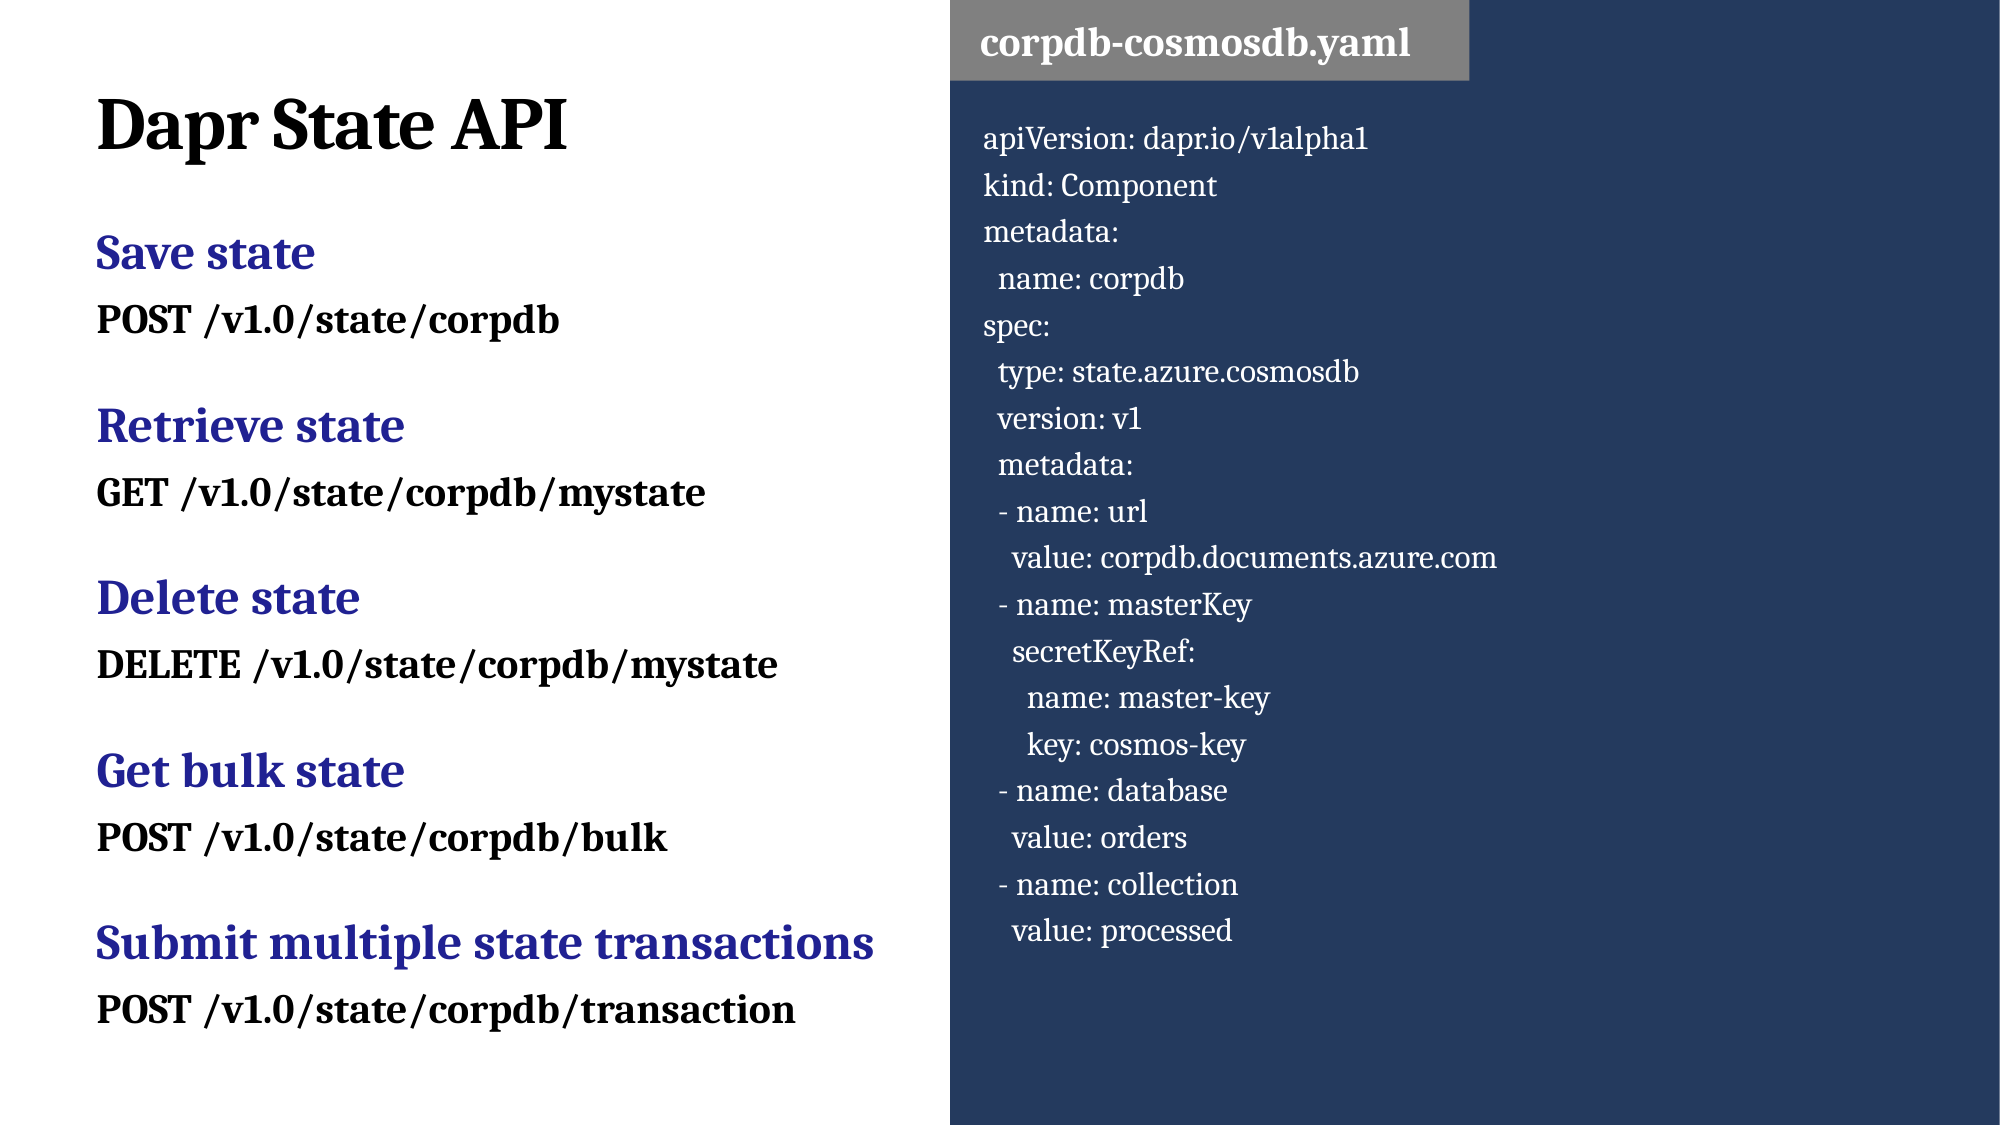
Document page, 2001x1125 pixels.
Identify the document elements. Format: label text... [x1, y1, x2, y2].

list corpdb-cosmosdb.yaml [950, 0, 1470, 81]
list apiVersion: dapr.io/v1alpha1 kind: Component metadata: name: corpdb spec: type: state.azure.cosmosdb version: v1 metadata: - name: url value: corpdb.documents.azure.com - name: masterKey secretKeyRef: name: master-key key: cosmos-key - name: database value: orders - name: collection value: processed [983, 116, 2000, 1030]
title Dapr State API [96, 75, 905, 166]
list Save state POST /v1.0/state/corpdb Retrieve state GET /v1.0/state/corpdb/mystate Delete state DELETE /v1.0/state/corpdb/mystate Get bulk state POST /v1.0/state/corpdb/bulk Submit multiple state transactions POST /v1.0/state/corpdb/transaction [96, 219, 905, 1040]
